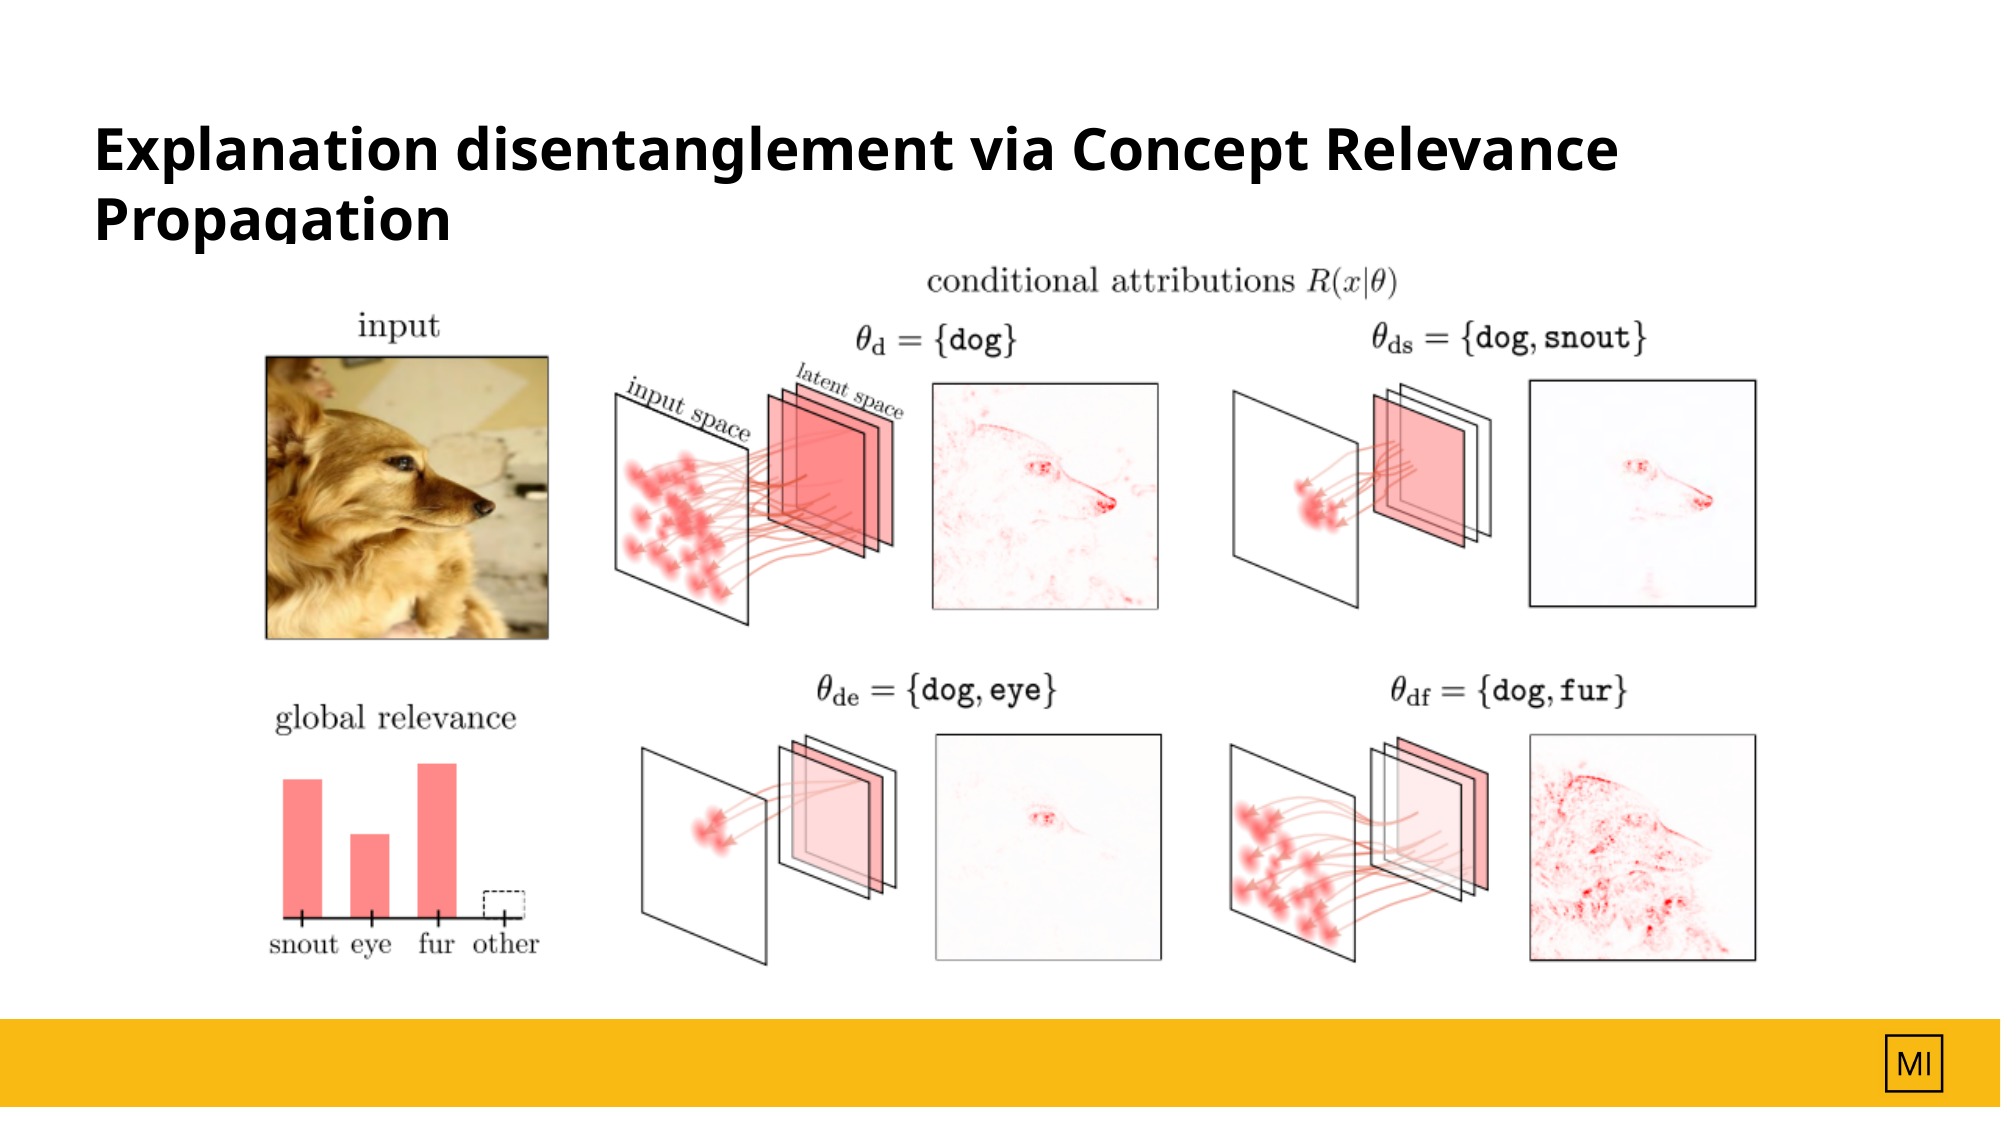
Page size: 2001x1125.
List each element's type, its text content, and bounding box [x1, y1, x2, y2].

picture [1870, 1023, 1956, 1108]
picture [227, 244, 1783, 980]
title Explanation disentanglement via Concept Relevance Propagation [78, 97, 1932, 223]
